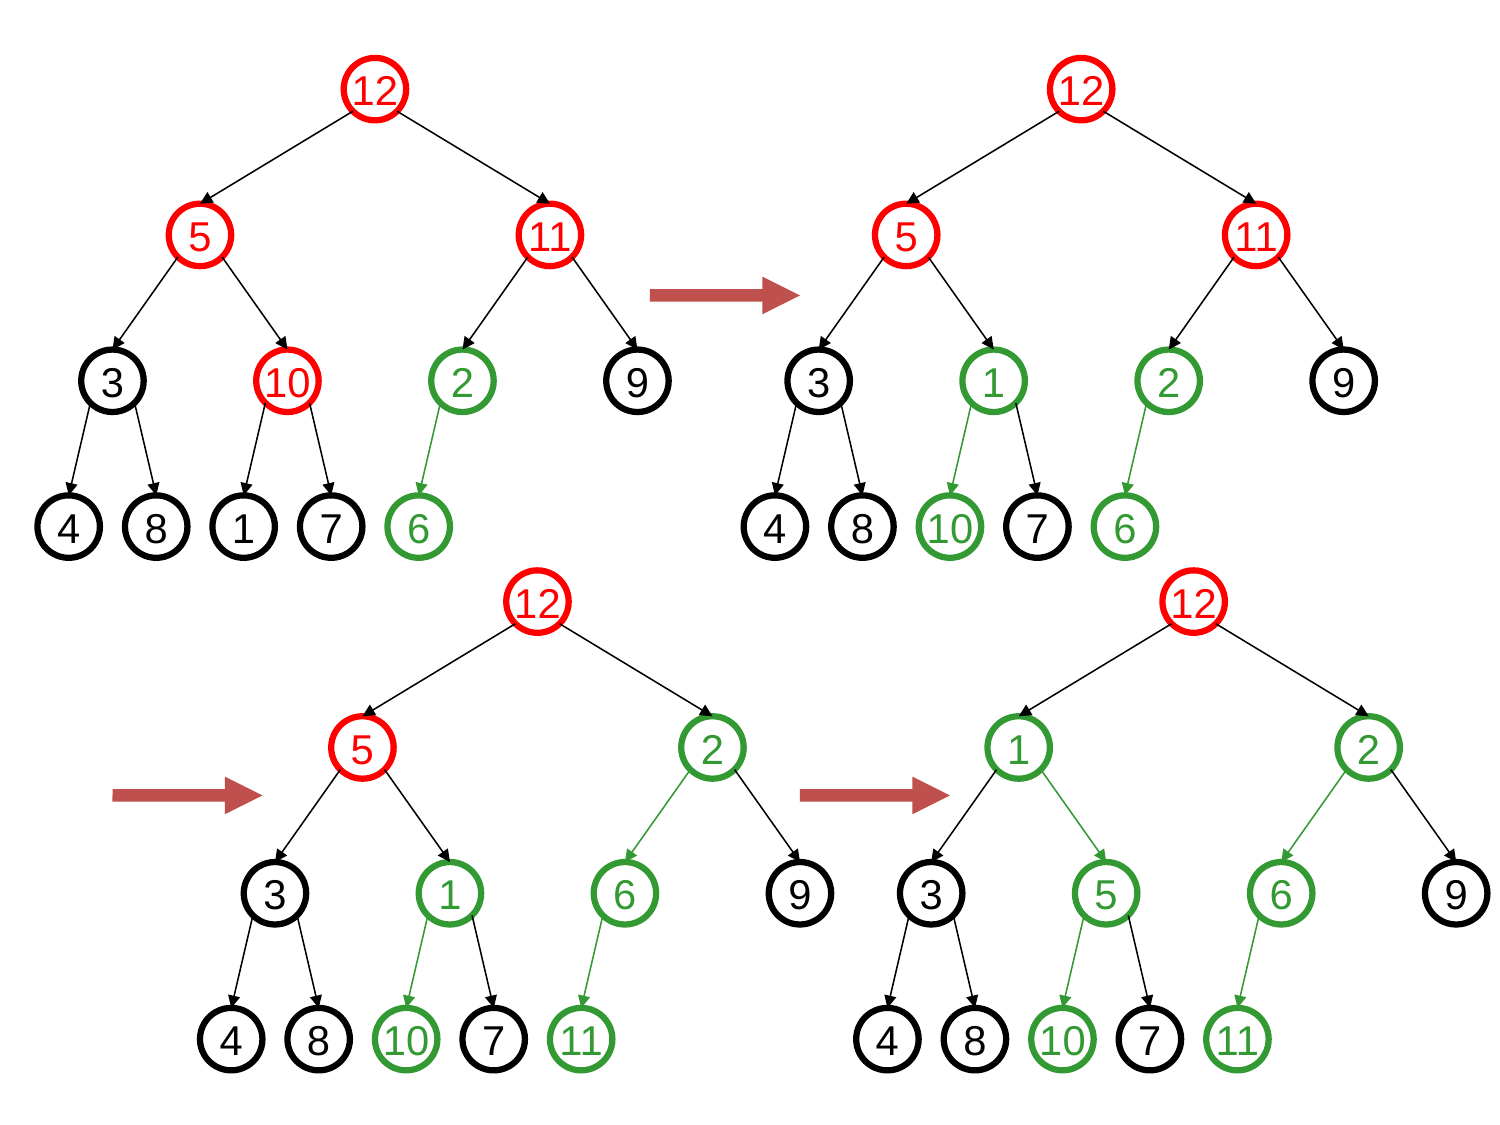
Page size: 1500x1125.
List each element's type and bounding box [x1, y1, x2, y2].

text_box [855, 570, 1488, 1071]
text_box [743, 57, 1376, 559]
text_box [199, 570, 832, 1071]
text_box [37, 57, 669, 559]
